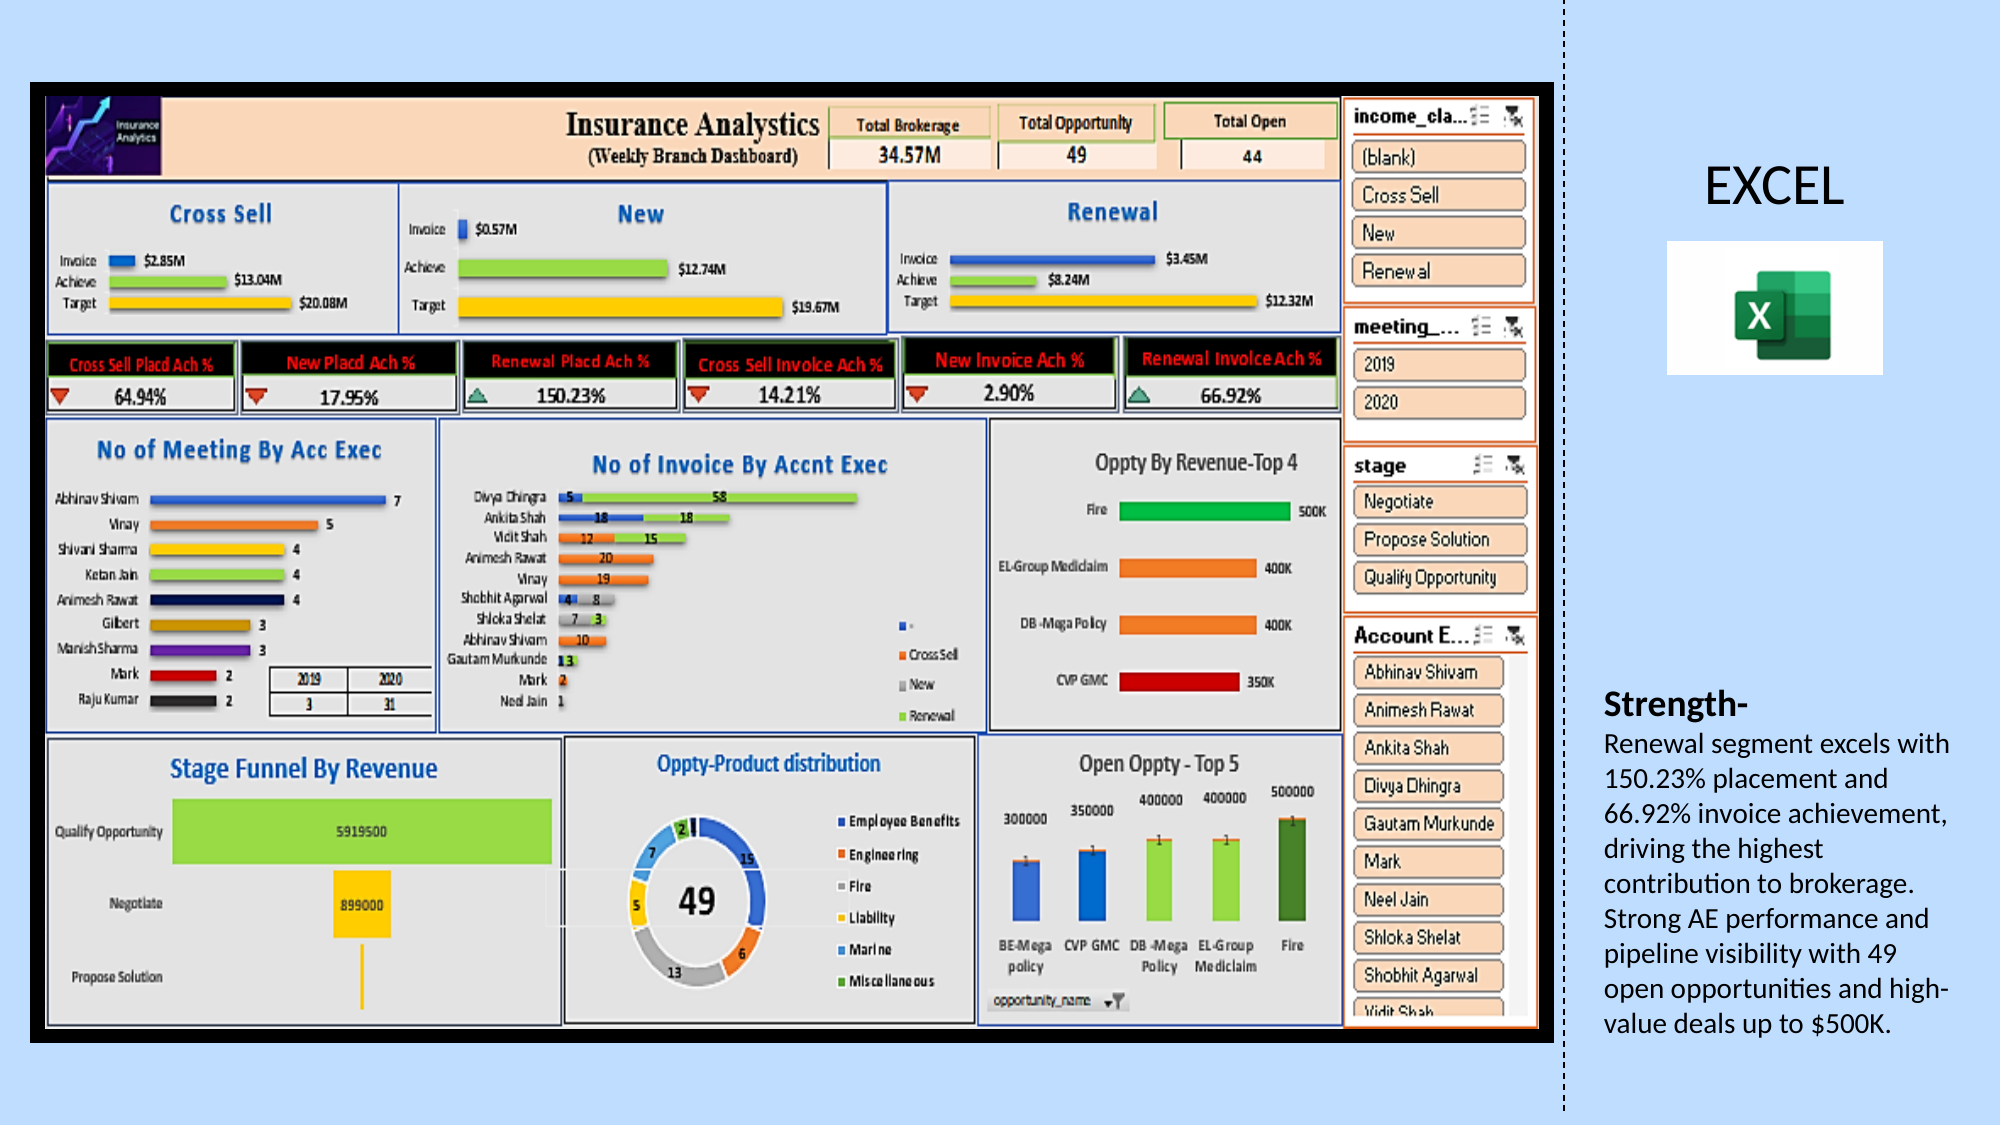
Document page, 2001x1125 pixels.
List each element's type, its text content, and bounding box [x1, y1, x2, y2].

text_box Strength- Renewal segment excels with 150.23% placement and 66.92% invoice achievement, driving the highest contribution to brokerage. Strong AE performance and pipeline visibility with 49 open opportunities and high-value deals up to $500K. [1589, 671, 1974, 1047]
picture [44, 96, 1540, 1029]
picture [1666, 240, 1883, 376]
text_box [0, 0, 2000, 1125]
text_box EXCEL [1609, 139, 1940, 224]
